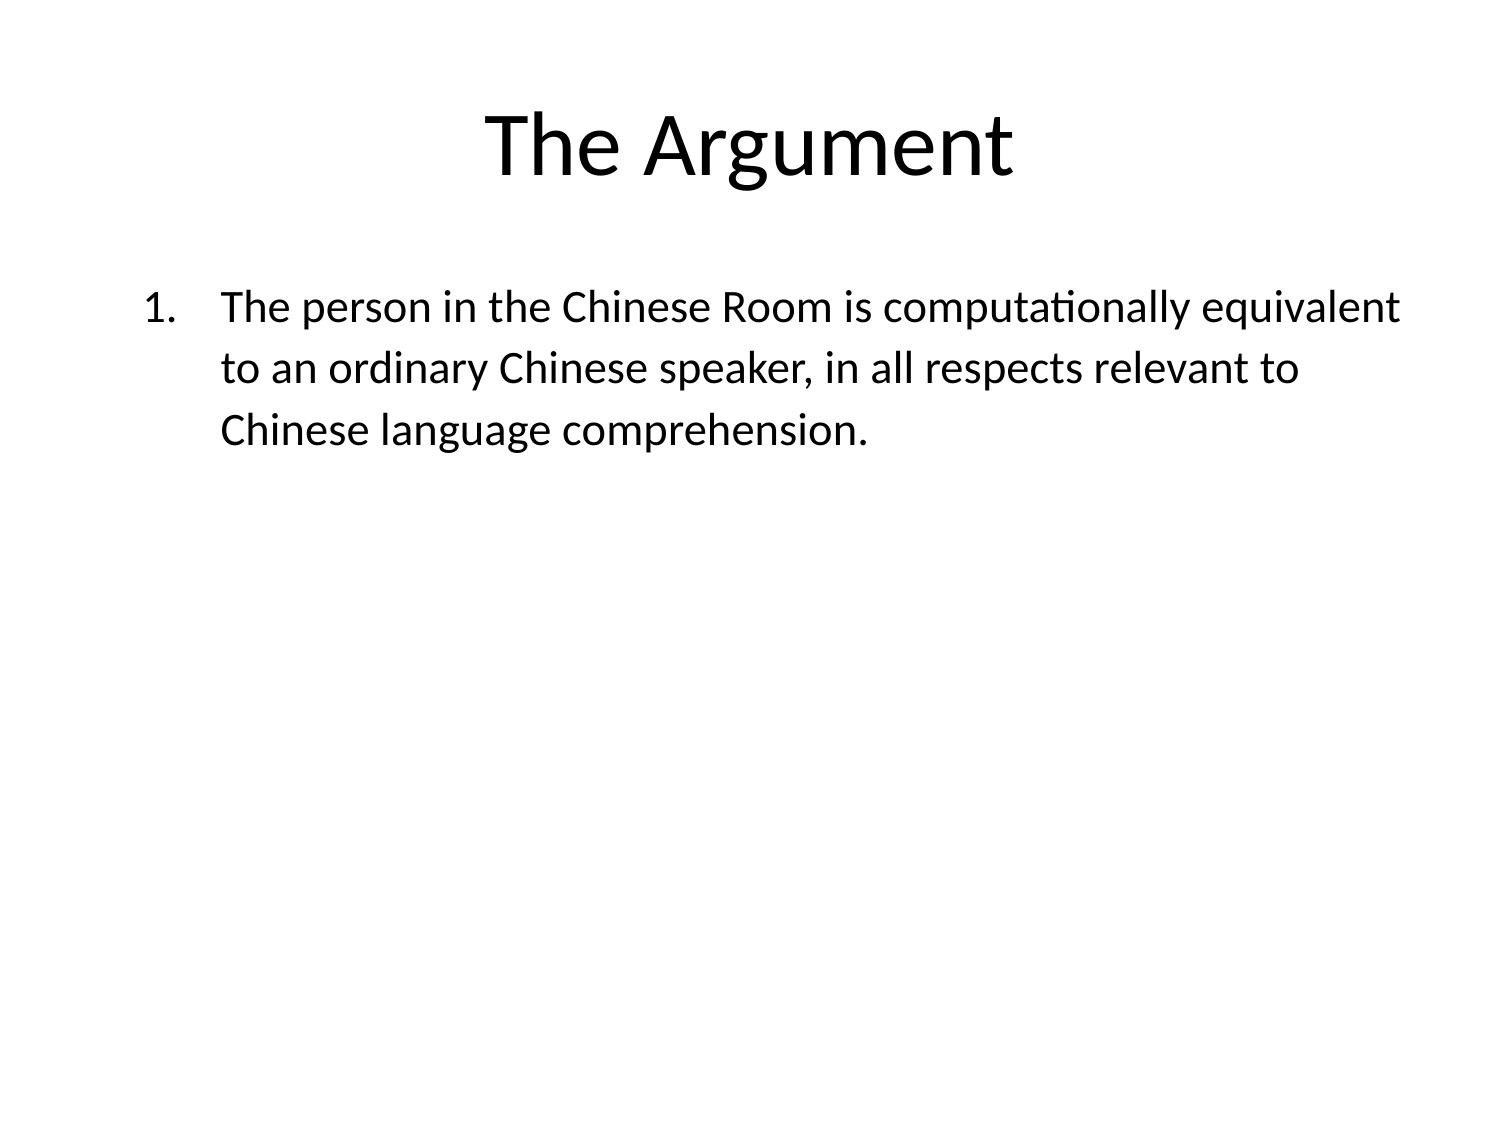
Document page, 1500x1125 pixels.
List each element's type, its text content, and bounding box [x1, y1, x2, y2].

title The Argument [75, 45, 1425, 233]
list The person in the Chinese Room is computationally equivalent to an ordinary Chinese speaker, in all respects relevant to Chinese language comprehension. According to the computational theory of the mind, anyone who is computationally equivalent to an ordinary Chinese speaker (in all relevant respects) understands Chinese. So if the computational theory is true, it follows that the person in the Chinese Room understands Chinese. (1, 2) But the person in the room does not understand Chinese. Therefore, the computational theory is false. (3, 4) [75, 262, 1425, 988]
